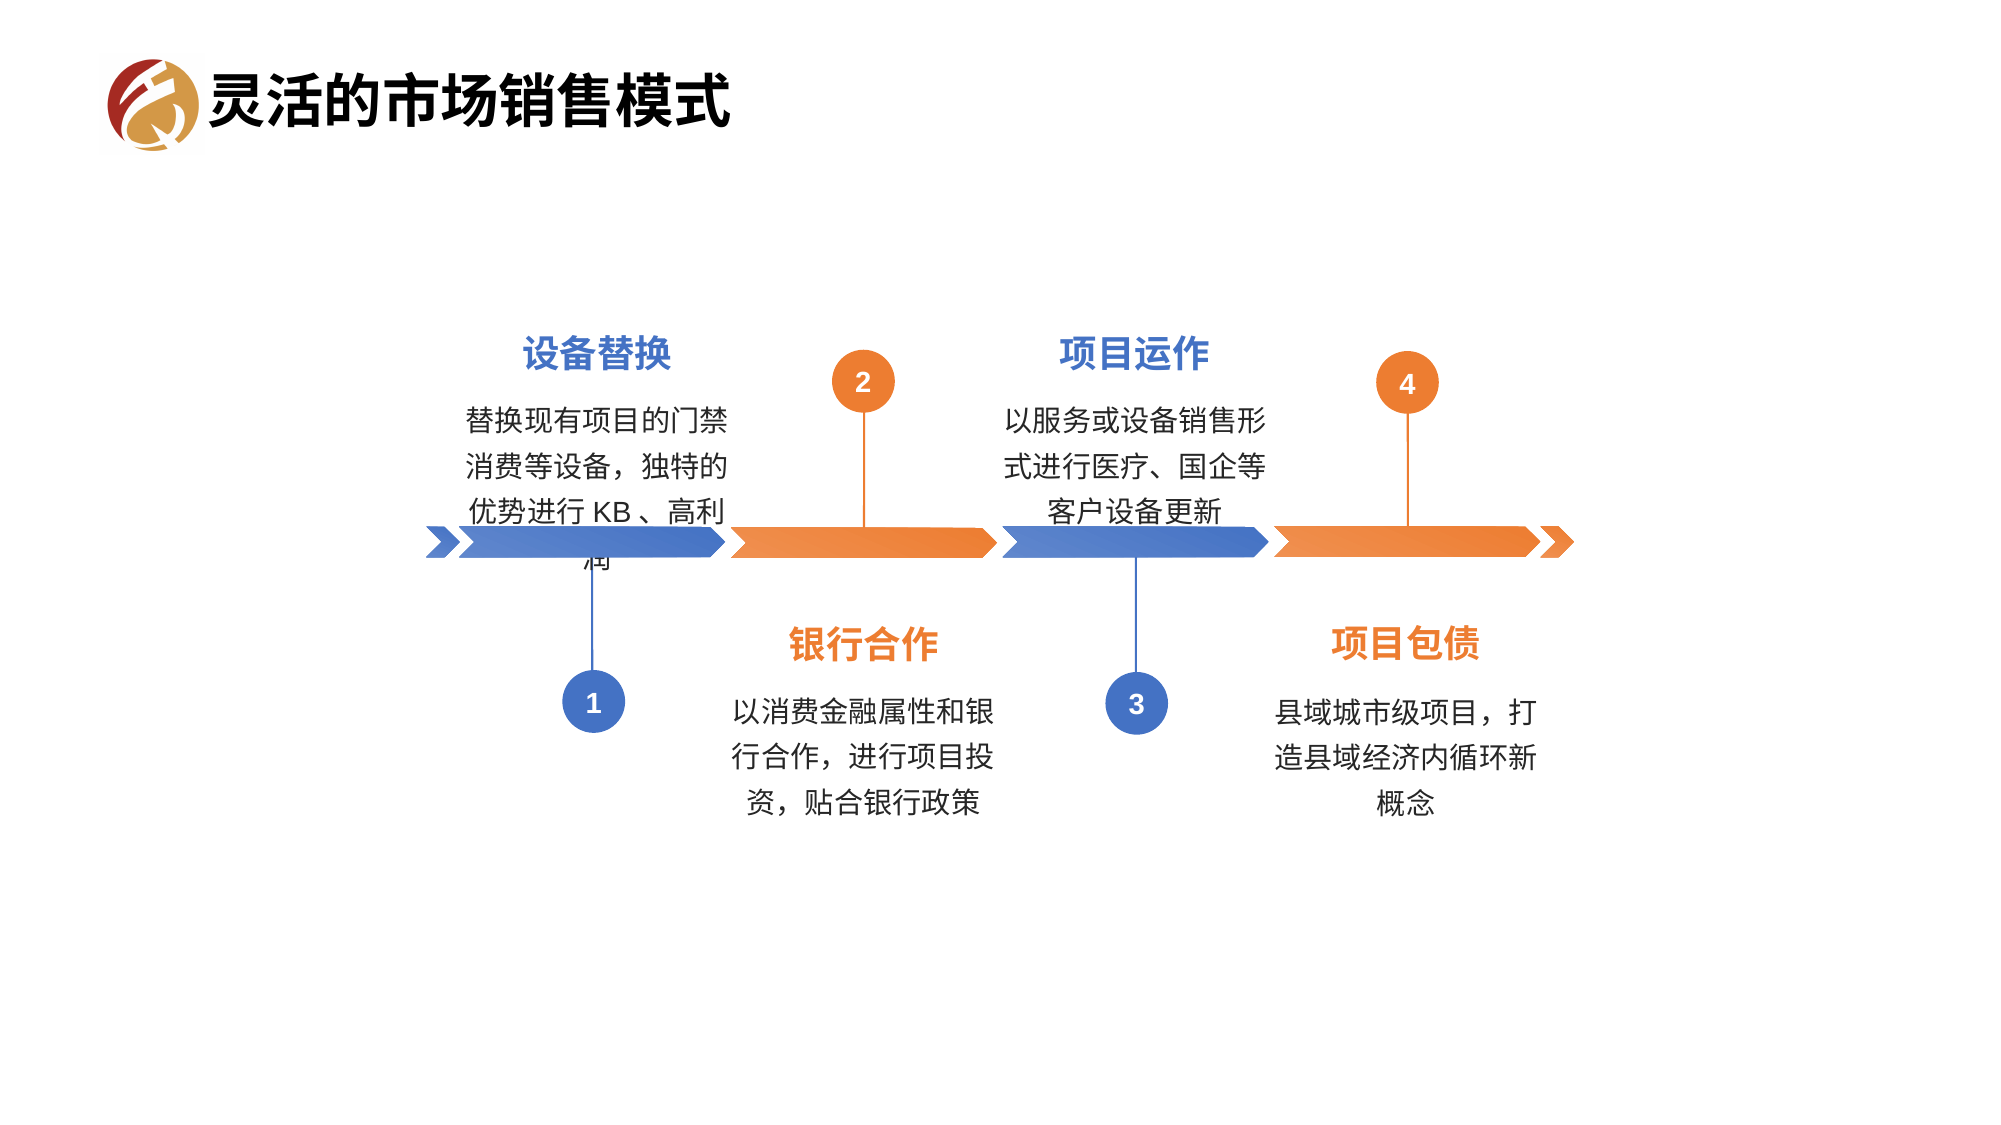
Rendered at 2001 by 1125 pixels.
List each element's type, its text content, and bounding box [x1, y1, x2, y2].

text_box 4 [1375, 349, 1440, 415]
text_box [1540, 526, 1574, 558]
text_box [459, 526, 726, 558]
text_box 项目包债 [1272, 577, 1540, 665]
text_box 2 [830, 348, 896, 414]
text_box [731, 527, 998, 558]
text_box 银行合作 [730, 578, 997, 666]
picture [99, 53, 205, 155]
text_box 1 [561, 669, 627, 734]
text_box 县域城市级项目，打造县域经济内循环新概念 [1272, 683, 1540, 838]
text_box [1002, 526, 1269, 558]
text_box [1274, 526, 1541, 557]
text_box [426, 526, 460, 558]
text_box 以消费金融属性和银行合作，进行项目投资，贴合银行政策 [729, 682, 997, 837]
text_box 替换现有项目的门禁 消费等设备，独特的优势进行KB、高利润 [463, 392, 731, 527]
text_box 设备替换 [463, 287, 731, 376]
list 灵活的市场销售模式 [192, 64, 1530, 166]
text_box 3 [1104, 670, 1170, 736]
text_box 以服务或设备销售形式进行医疗、国企等客户设备更新 [1001, 392, 1269, 527]
text_box 项目运作 [1001, 287, 1269, 376]
